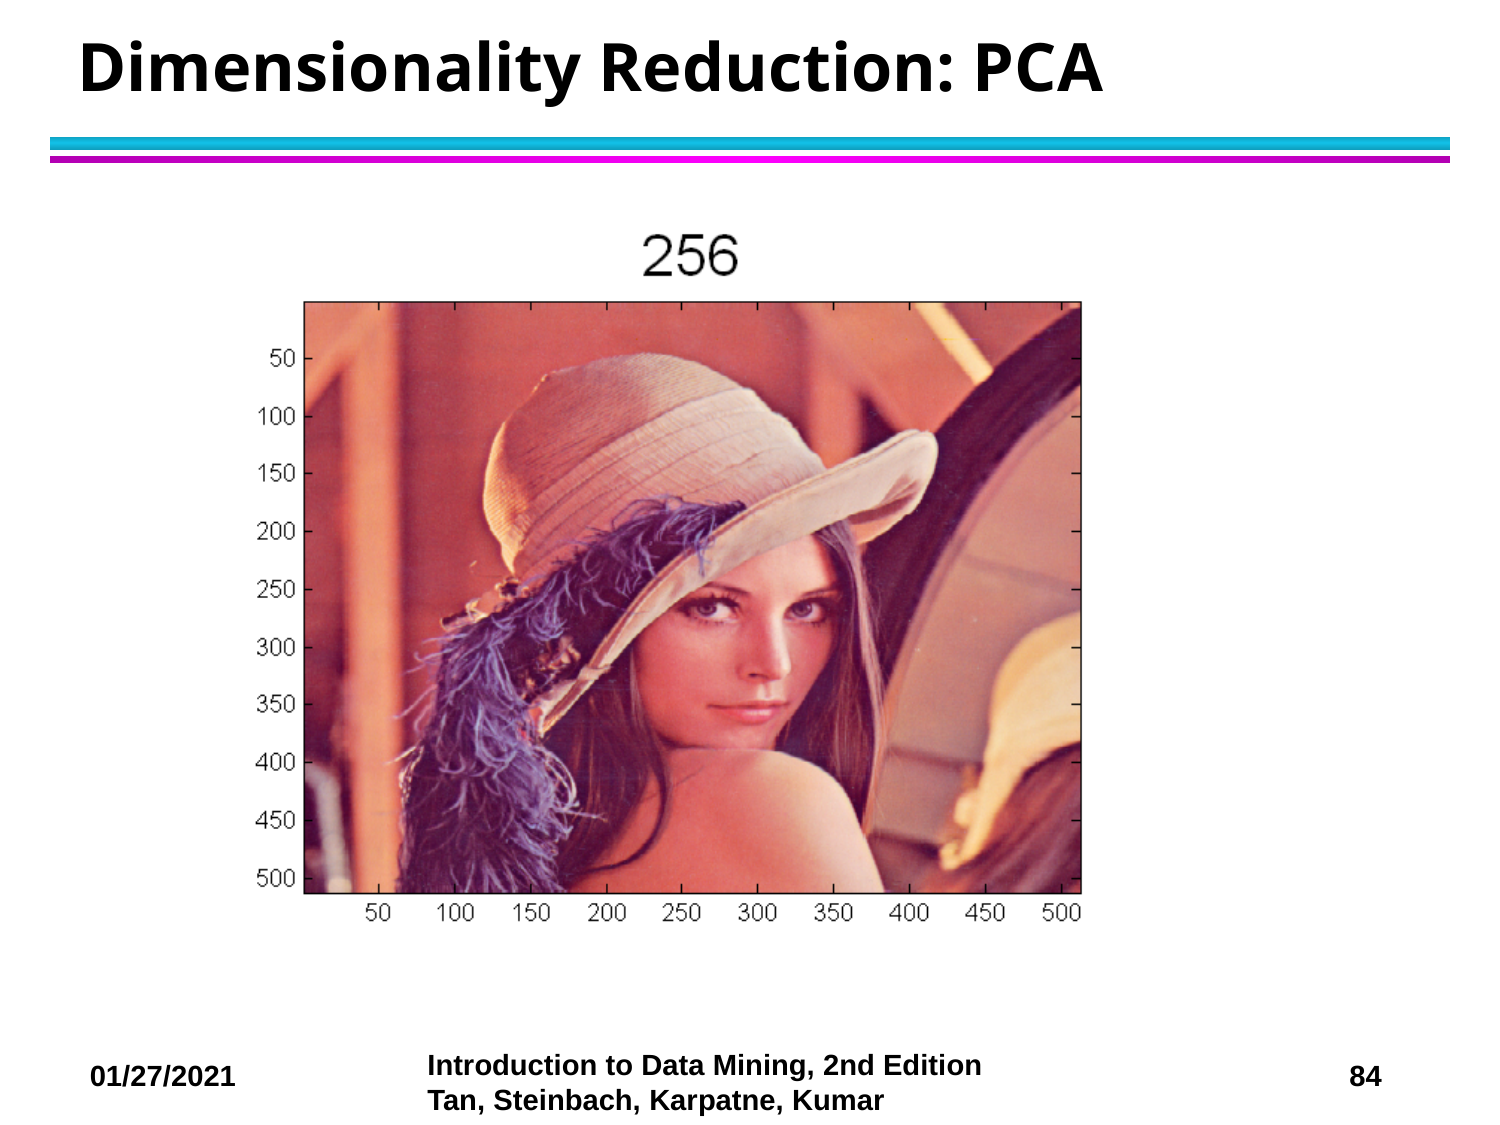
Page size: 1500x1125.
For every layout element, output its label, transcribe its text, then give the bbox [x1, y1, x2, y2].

title Dimensionality Reduction: PCA [62, 24, 1421, 113]
picture [174, 224, 1176, 976]
